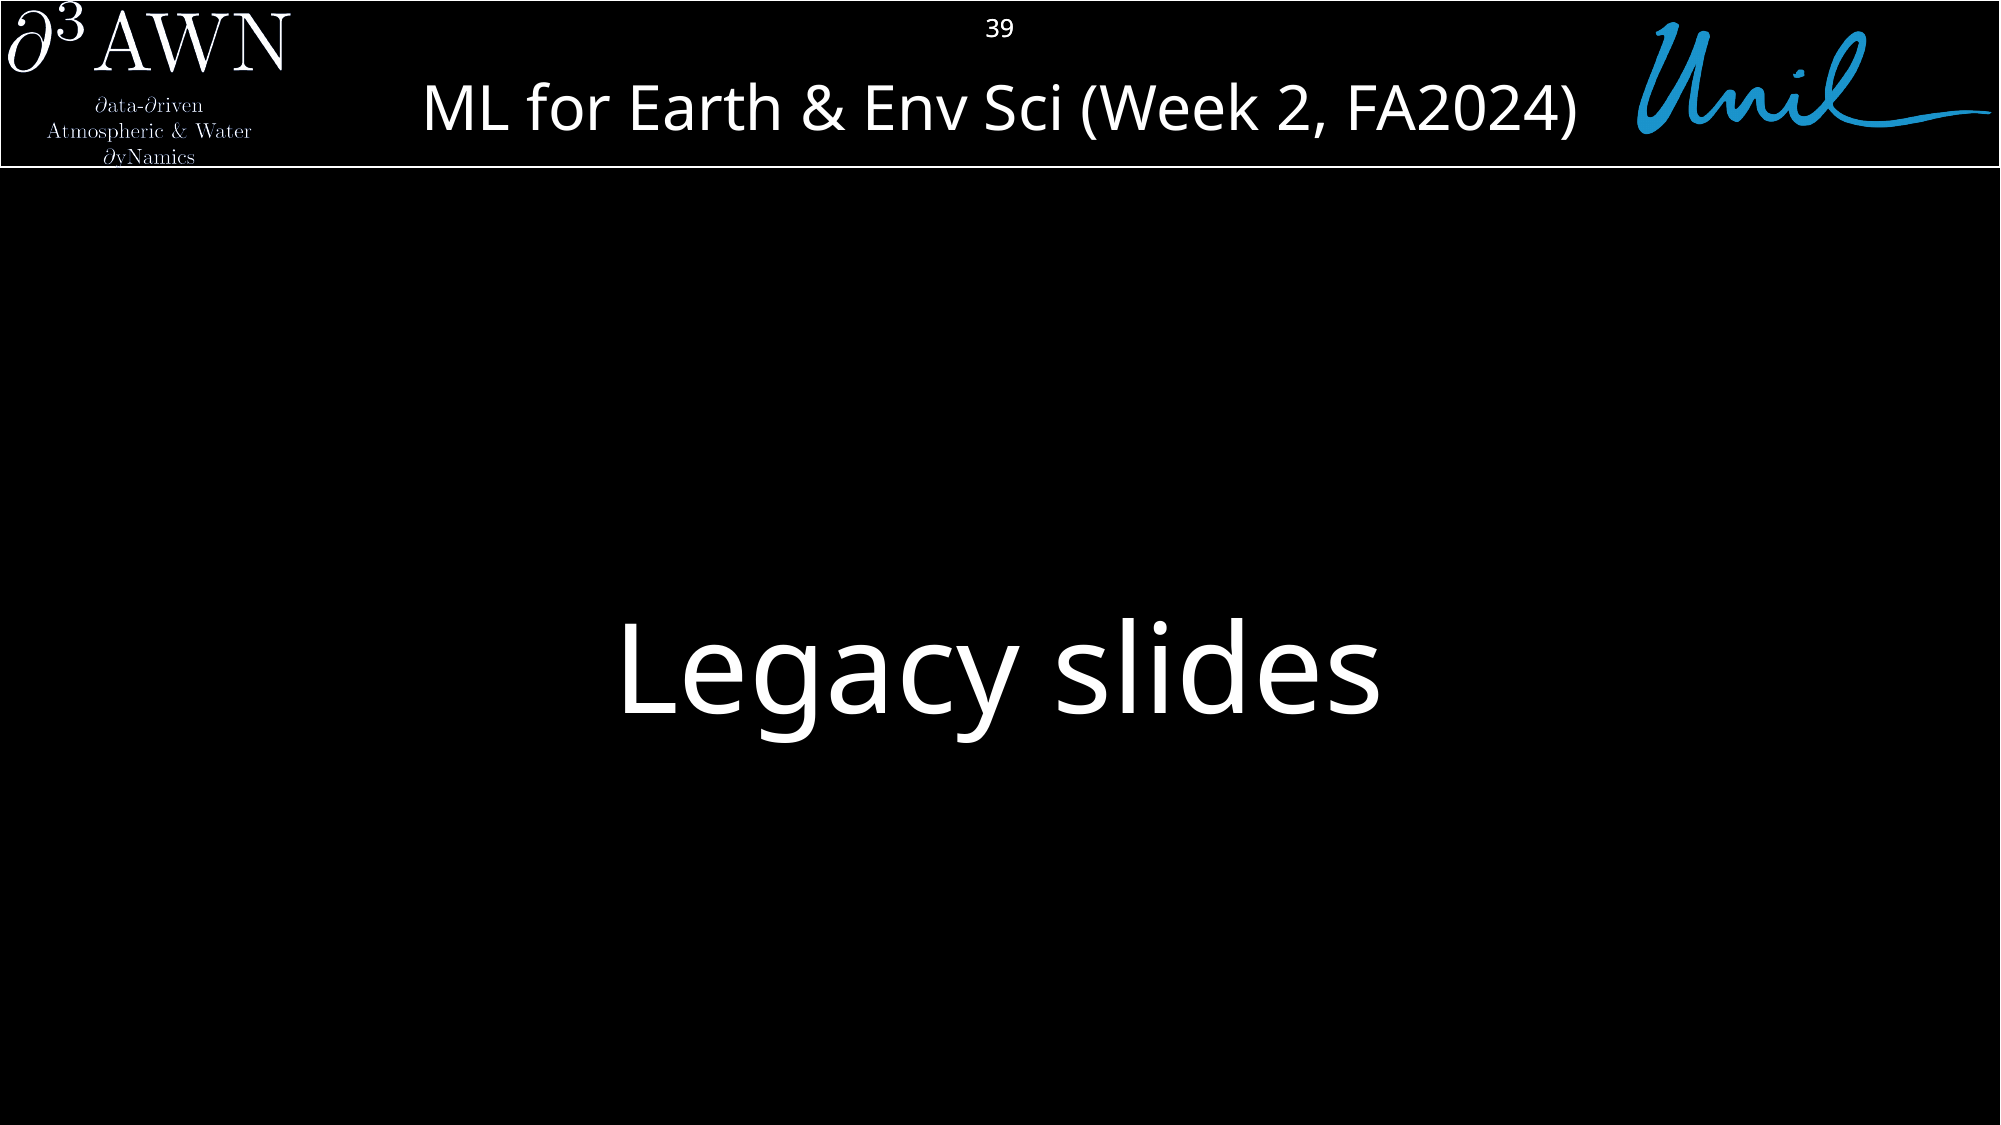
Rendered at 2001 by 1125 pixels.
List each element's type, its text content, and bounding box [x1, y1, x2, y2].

title Legacy slides [136, 280, 1862, 749]
slide_number 39 [774, 0, 1225, 60]
picture [0, 0, 298, 168]
picture [1609, 22, 2000, 145]
